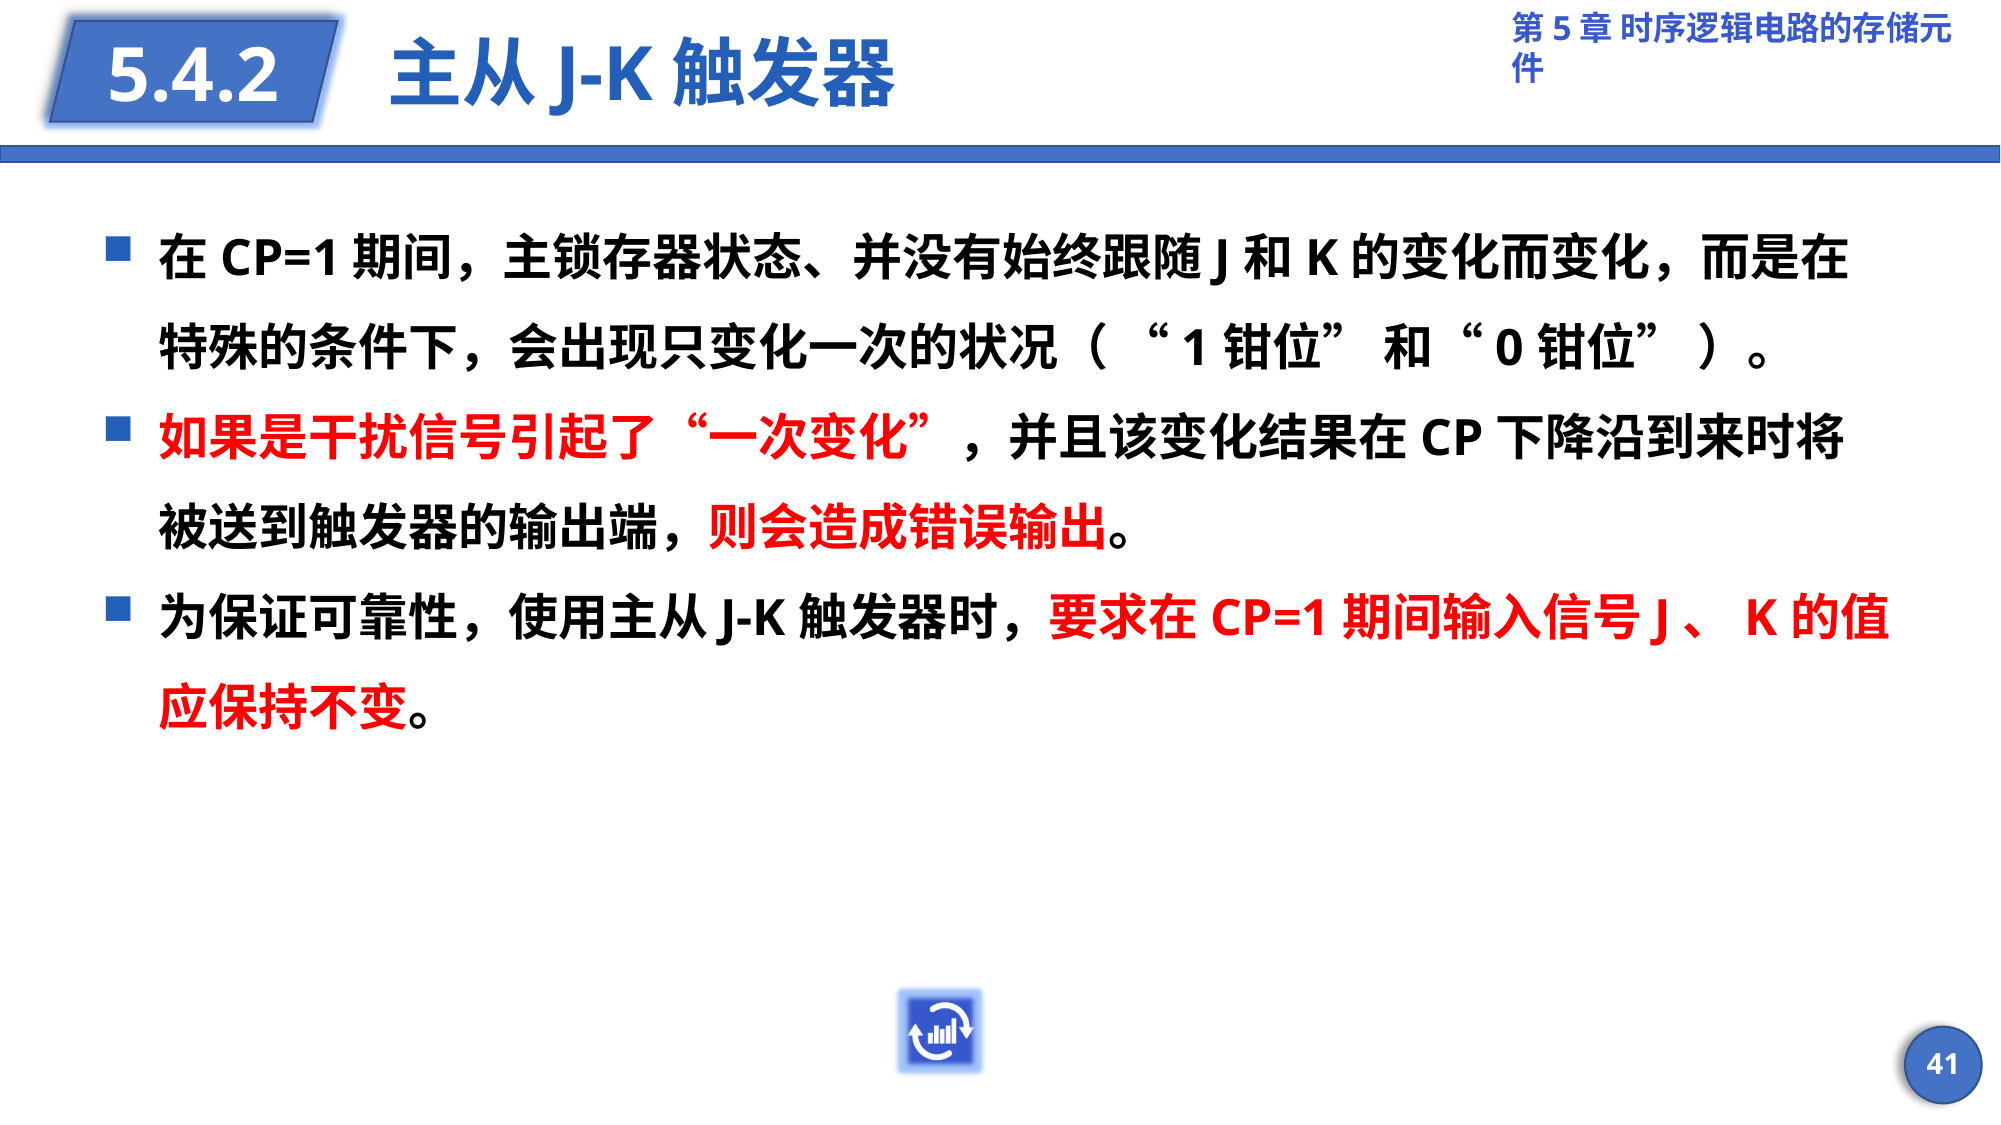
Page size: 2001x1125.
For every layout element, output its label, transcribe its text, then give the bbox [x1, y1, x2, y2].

picture [903, 993, 978, 1069]
text_box 5.4.2 [48, 20, 339, 123]
title 主从J-K触发器 [372, 16, 1324, 137]
slide_number 41 [1896, 1035, 1990, 1095]
